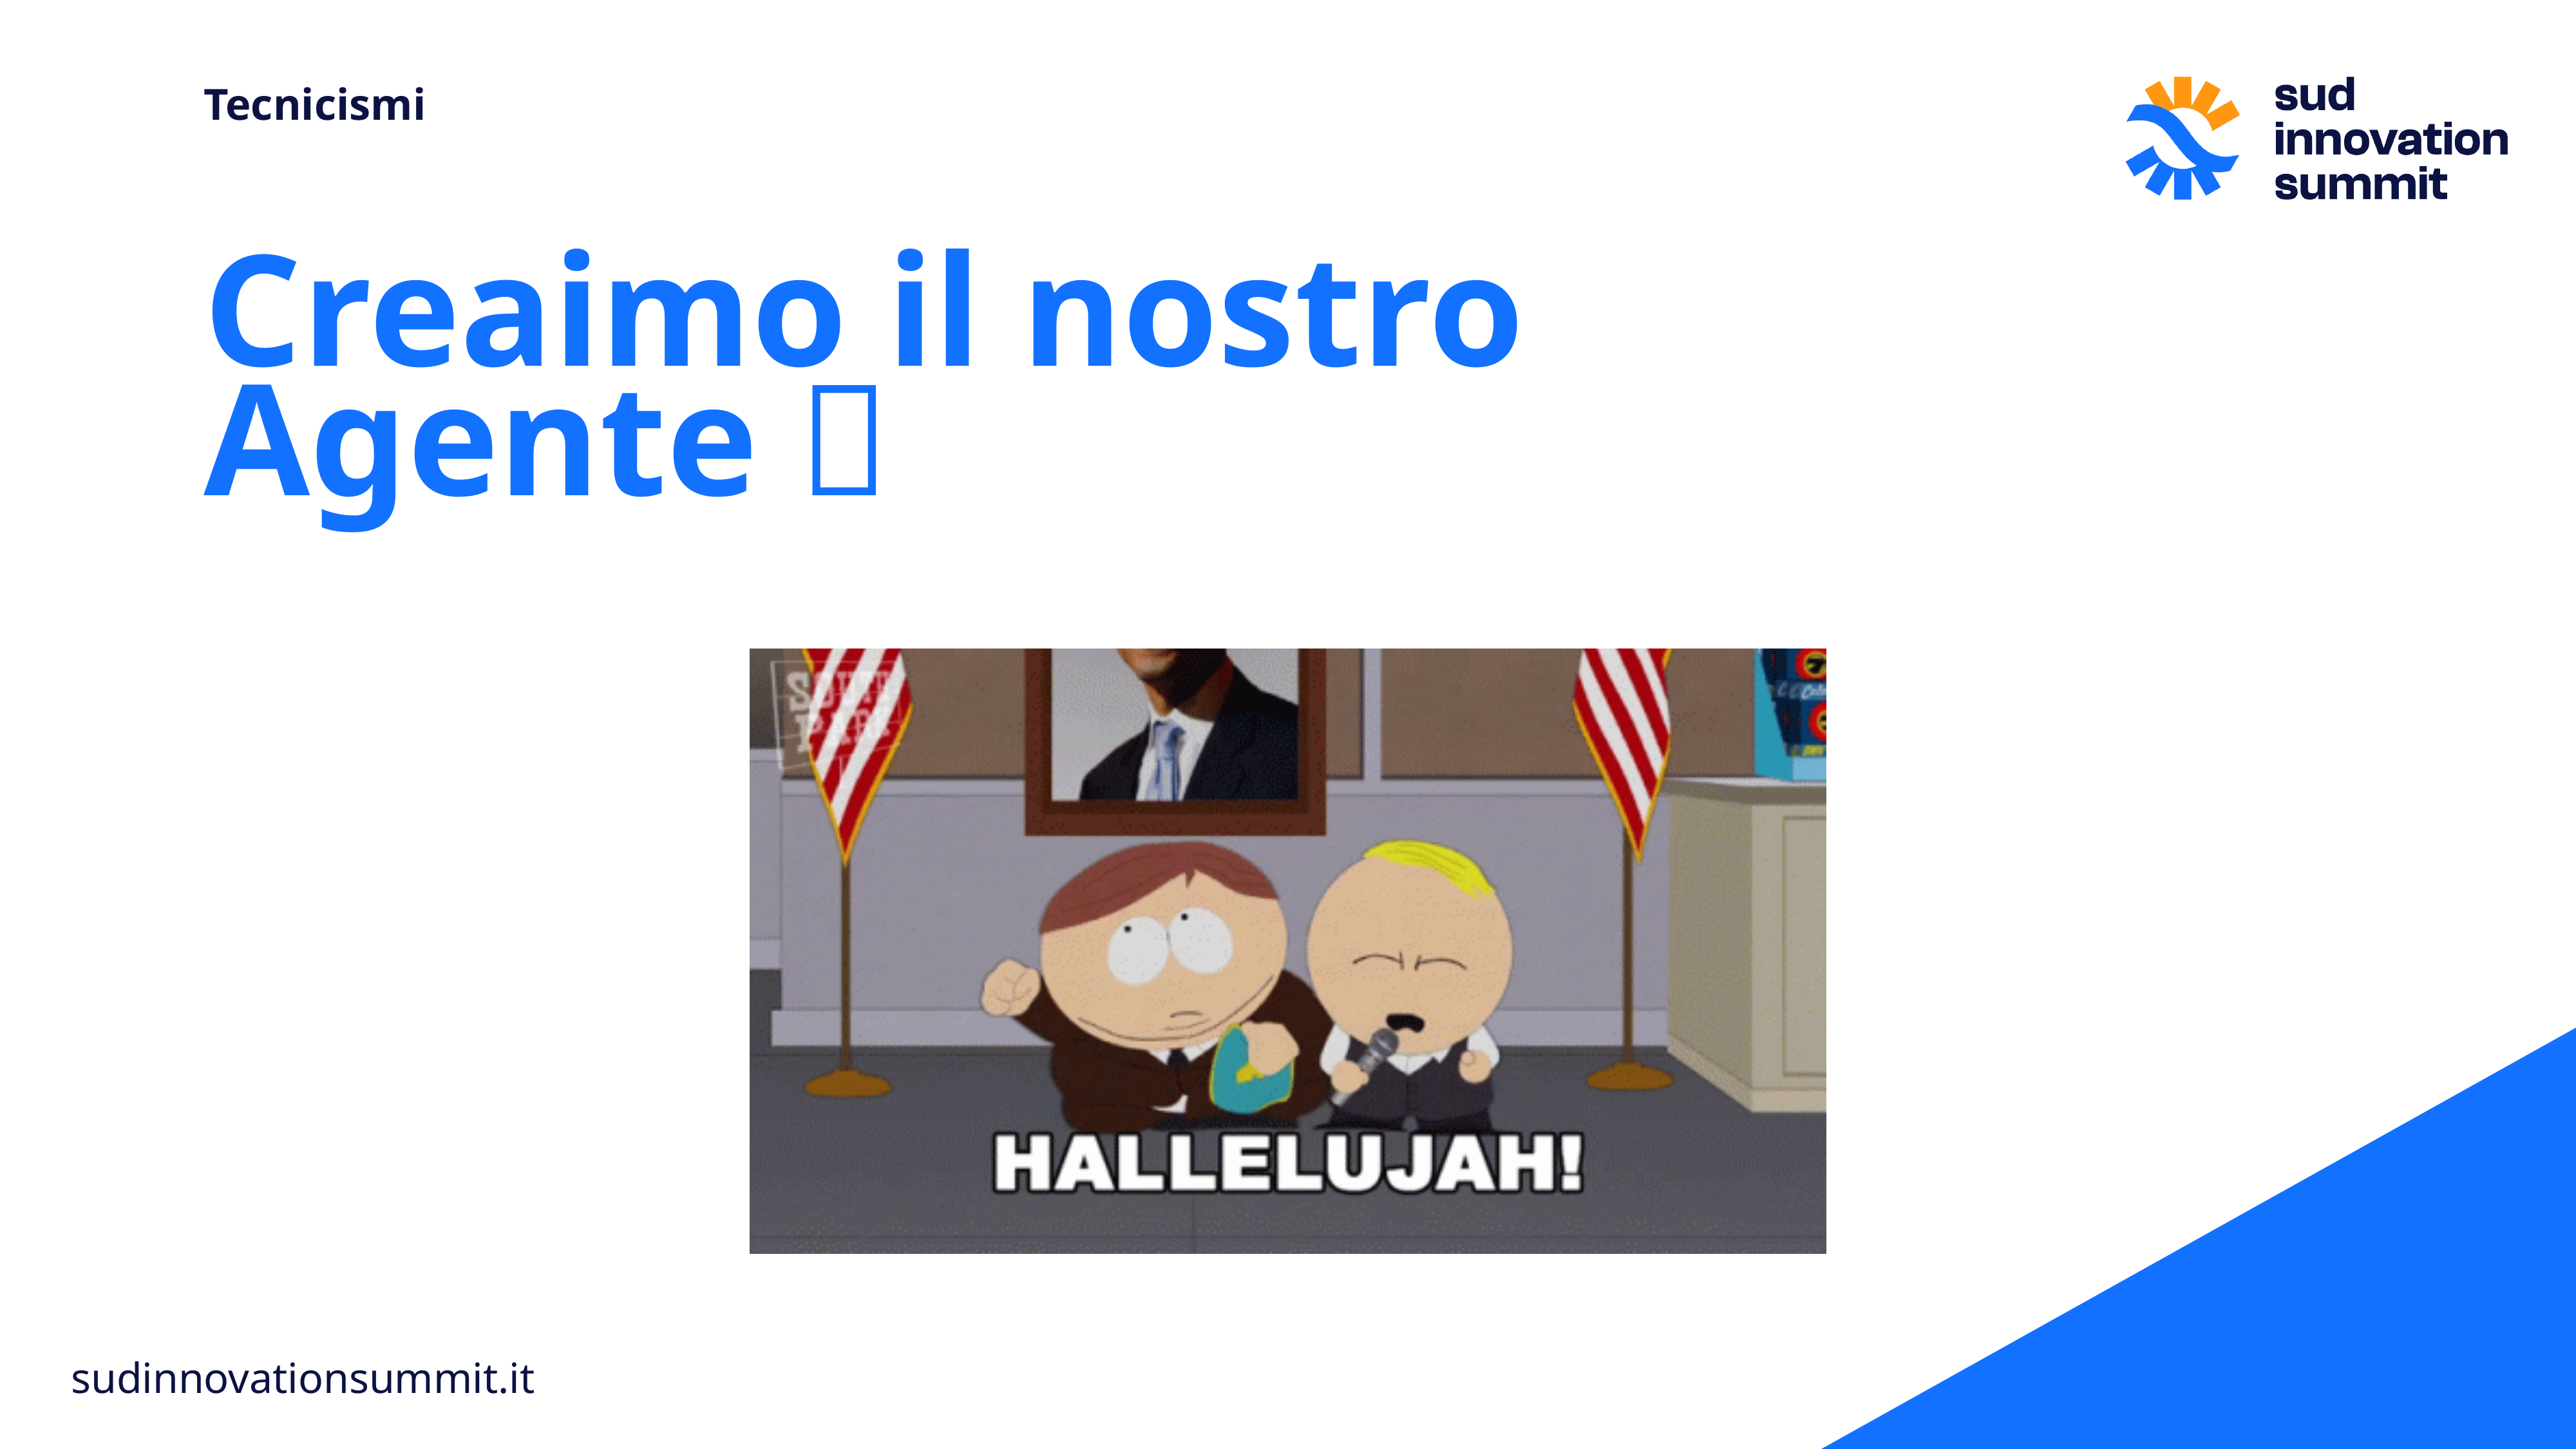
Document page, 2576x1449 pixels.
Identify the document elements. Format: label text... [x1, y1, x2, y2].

text_box [1821, 1027, 2576, 1449]
text_box sudinnovationsummit.it [65, 1352, 583, 1408]
text_box Creaimo il nostro Agente 🤖 [198, 257, 2257, 527]
picture [750, 649, 1826, 1254]
text_box Tecnicismi [198, 77, 930, 135]
picture [2125, 77, 2508, 200]
